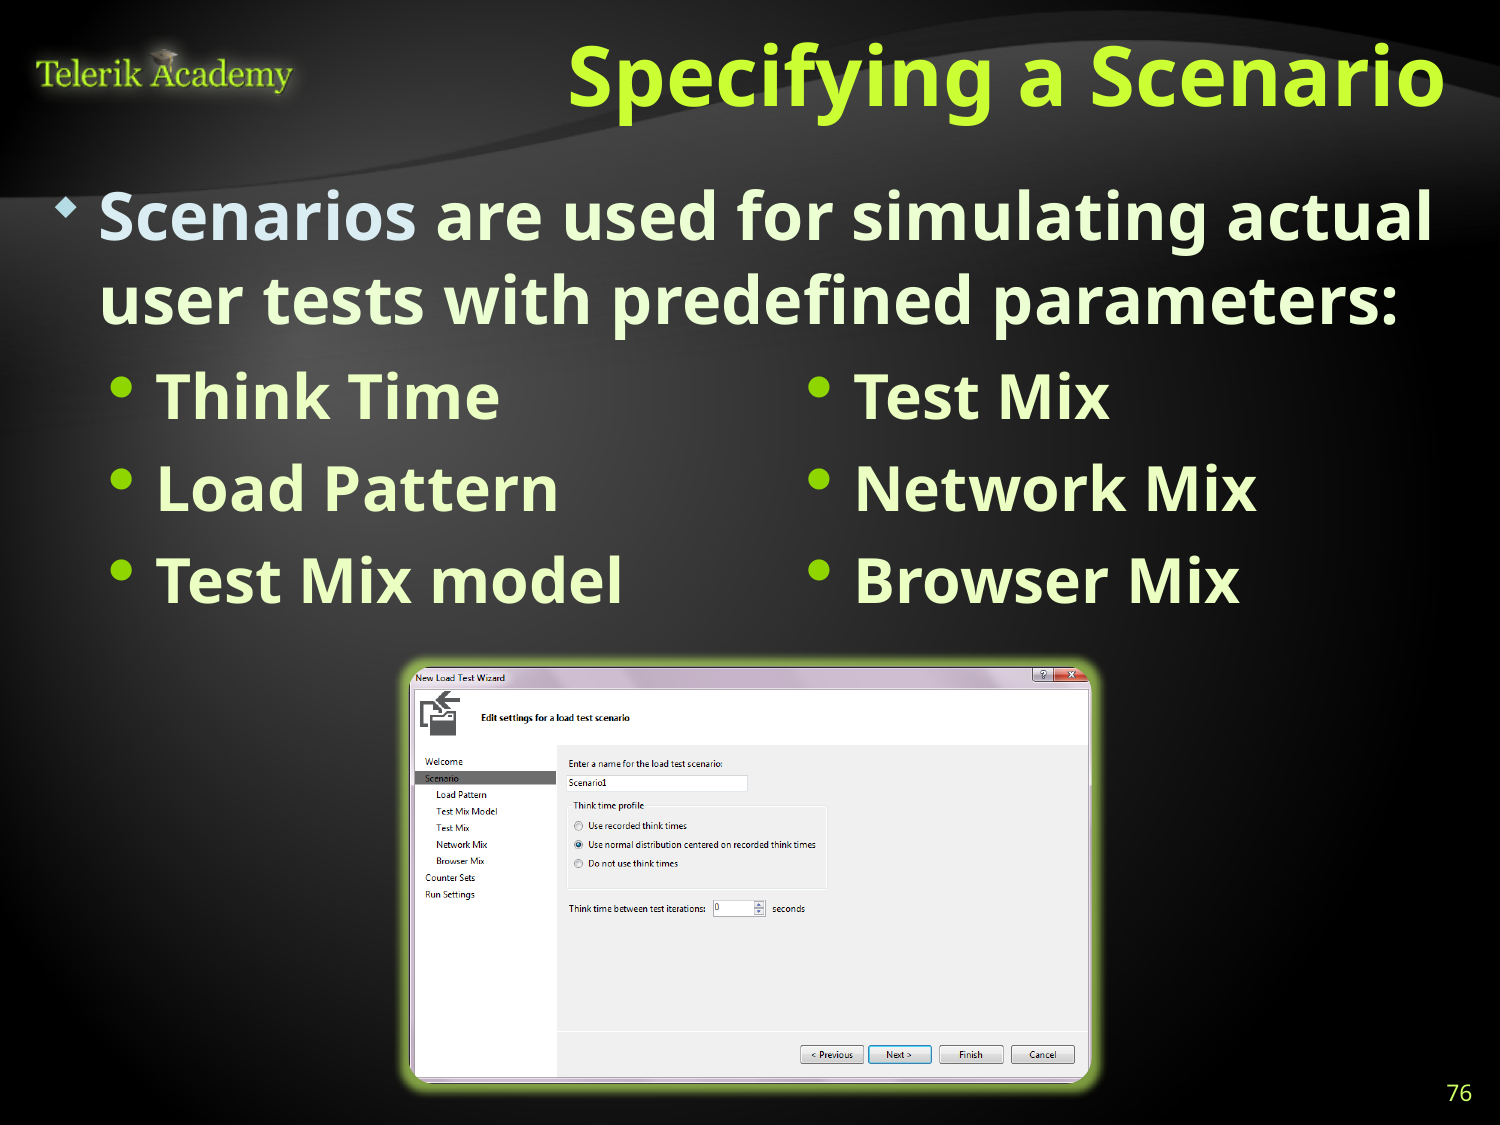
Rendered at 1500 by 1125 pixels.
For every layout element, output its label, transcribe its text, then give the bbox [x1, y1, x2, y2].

title Specifying a Scenario [300, 12, 1463, 150]
list Scenarios are used for simulating actual user tests with predefined parameters: [37, 162, 1463, 338]
slide_number 76 [1412, 1074, 1488, 1113]
text_box Think Time Load Pattern Test Mix model Test Mix Network Mix Browser Mix [37, 350, 1463, 675]
picture [0, 0, 1500, 1125]
